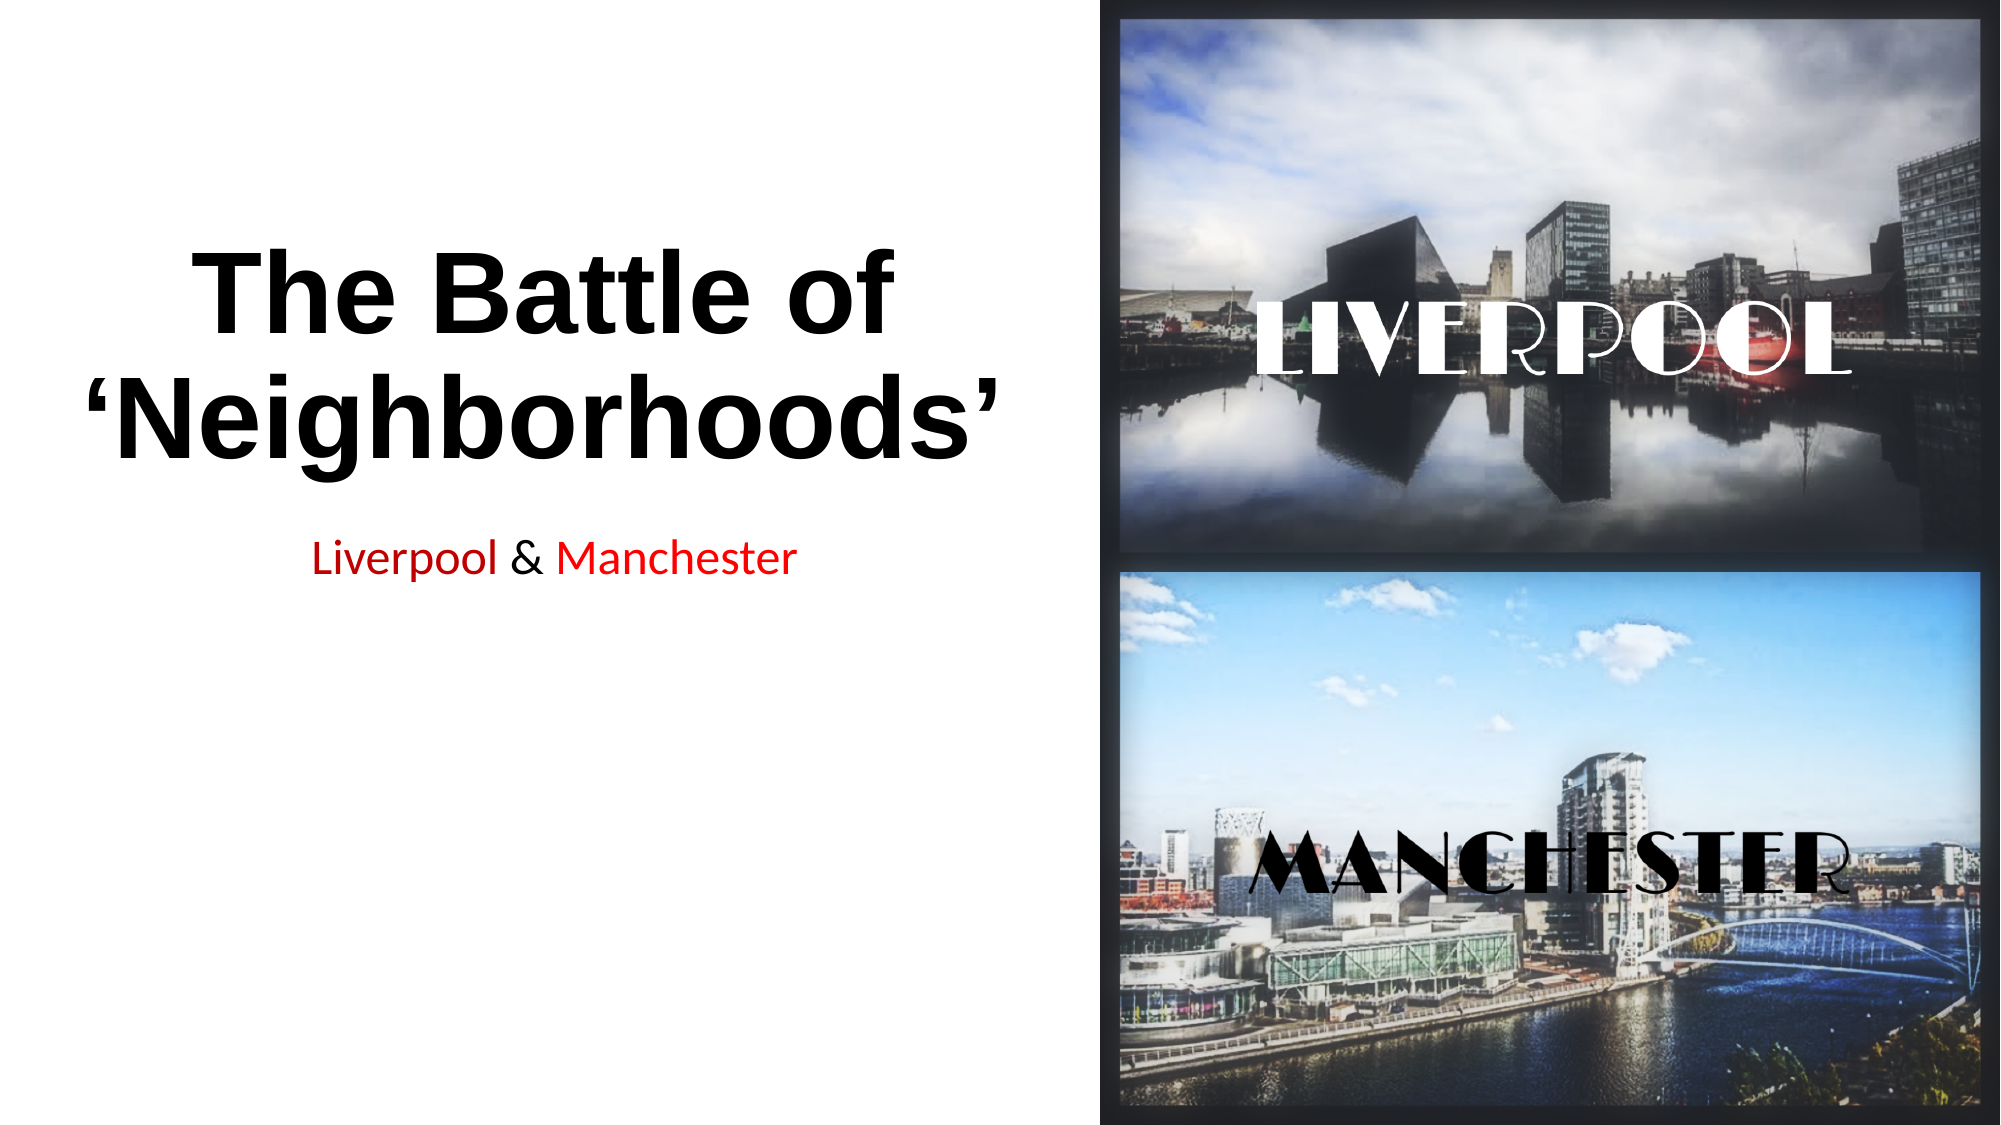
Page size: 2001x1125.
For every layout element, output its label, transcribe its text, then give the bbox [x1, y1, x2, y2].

picture [1100, 0, 2000, 1125]
subtitle Liverpool & Manchester [73, 523, 1037, 749]
title The Battle of ‘Neighborhoods’ [50, 192, 1037, 492]
